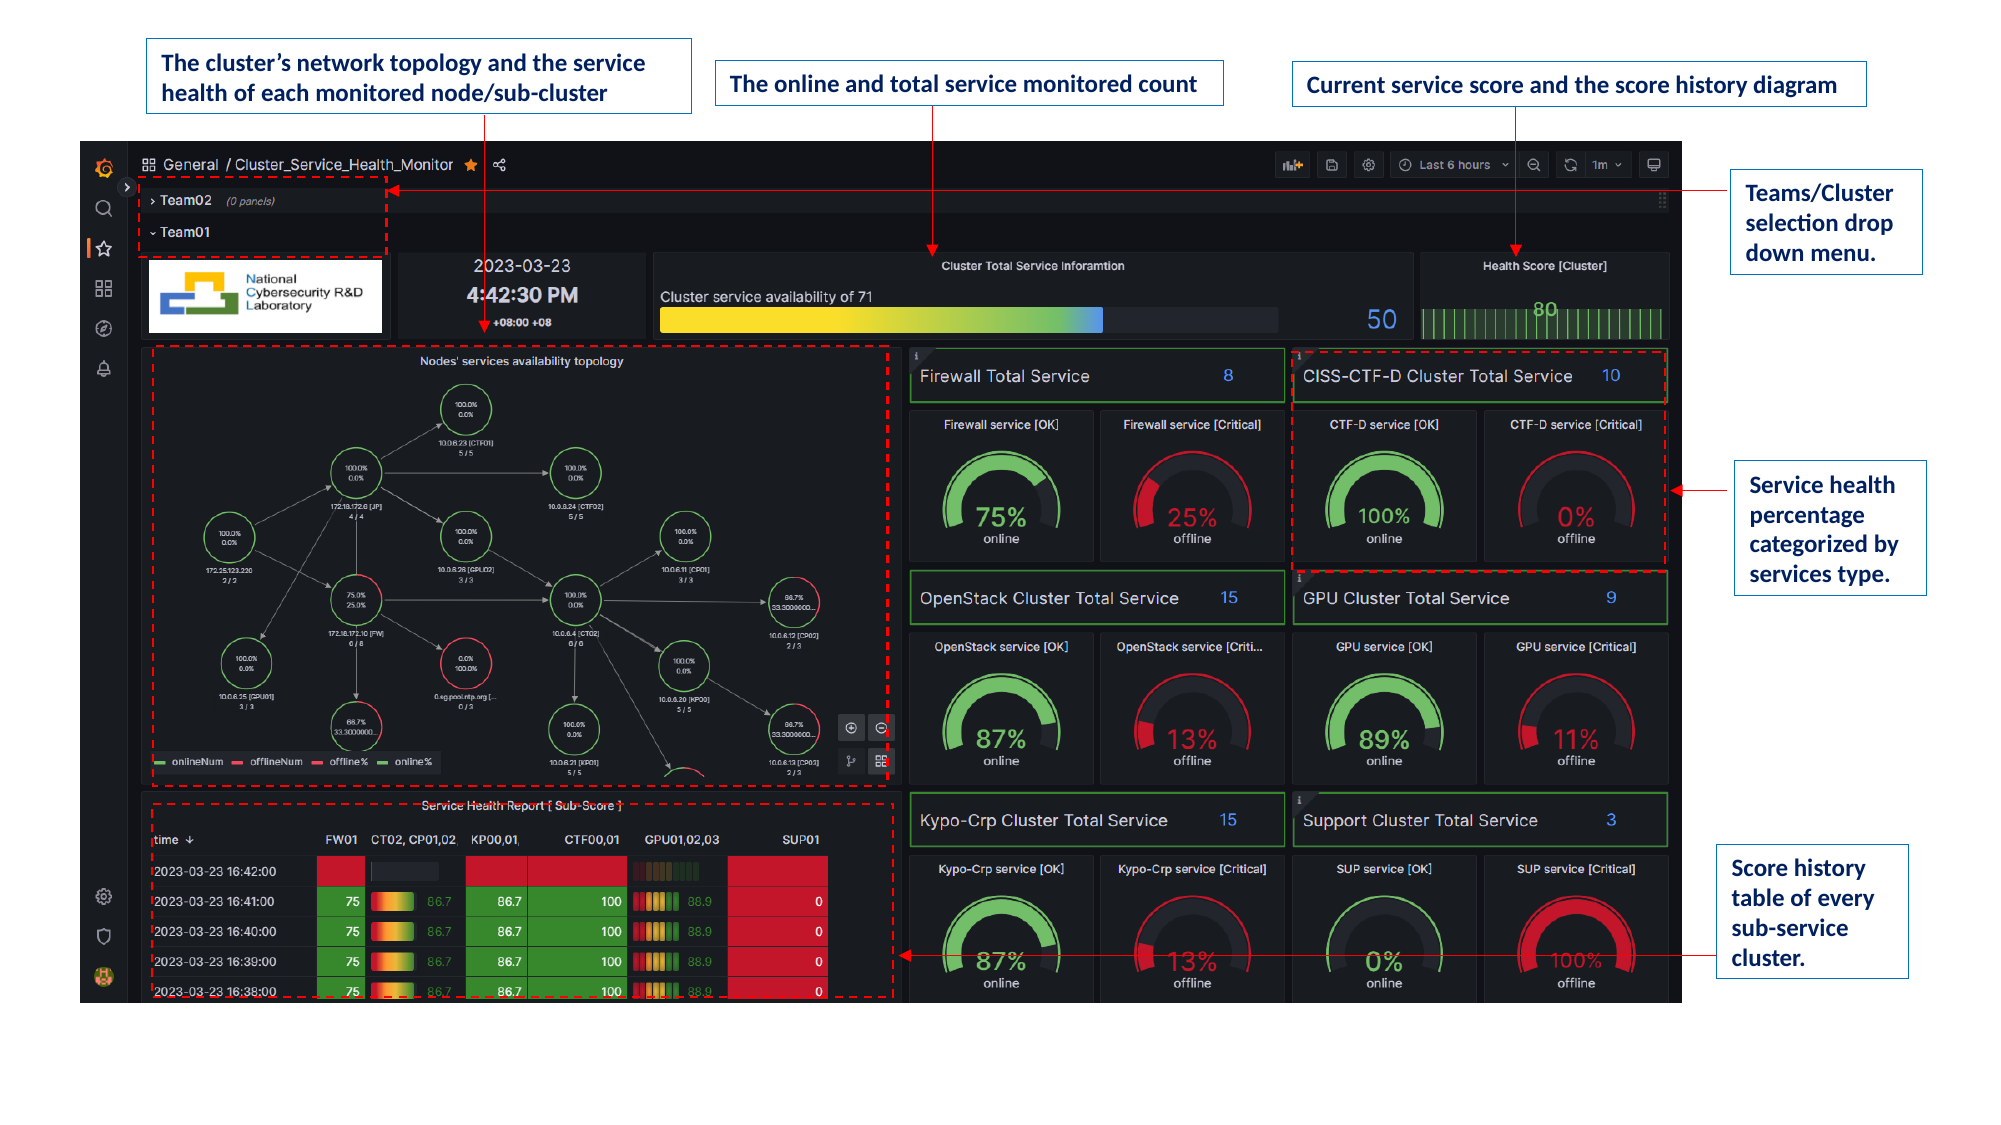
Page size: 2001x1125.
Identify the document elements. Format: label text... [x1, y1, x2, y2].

picture [1516, 141, 1682, 190]
picture [485, 141, 932, 190]
picture [80, 141, 1682, 1003]
text_box The cluster’s network topology and the service health of each monitored node/sub-cluster [146, 38, 692, 114]
text_box Teams/Cluster selection drop down menu. [1730, 169, 1923, 275]
text_box Current service score and the score history diagram [1292, 61, 1867, 107]
picture [933, 141, 1515, 190]
text_box Score history table of every sub-service cluster. [1716, 844, 1909, 979]
text_box Service health percentage categorized by services type. [1734, 460, 1927, 596]
text_box The online and total service monitored count [715, 60, 1224, 106]
